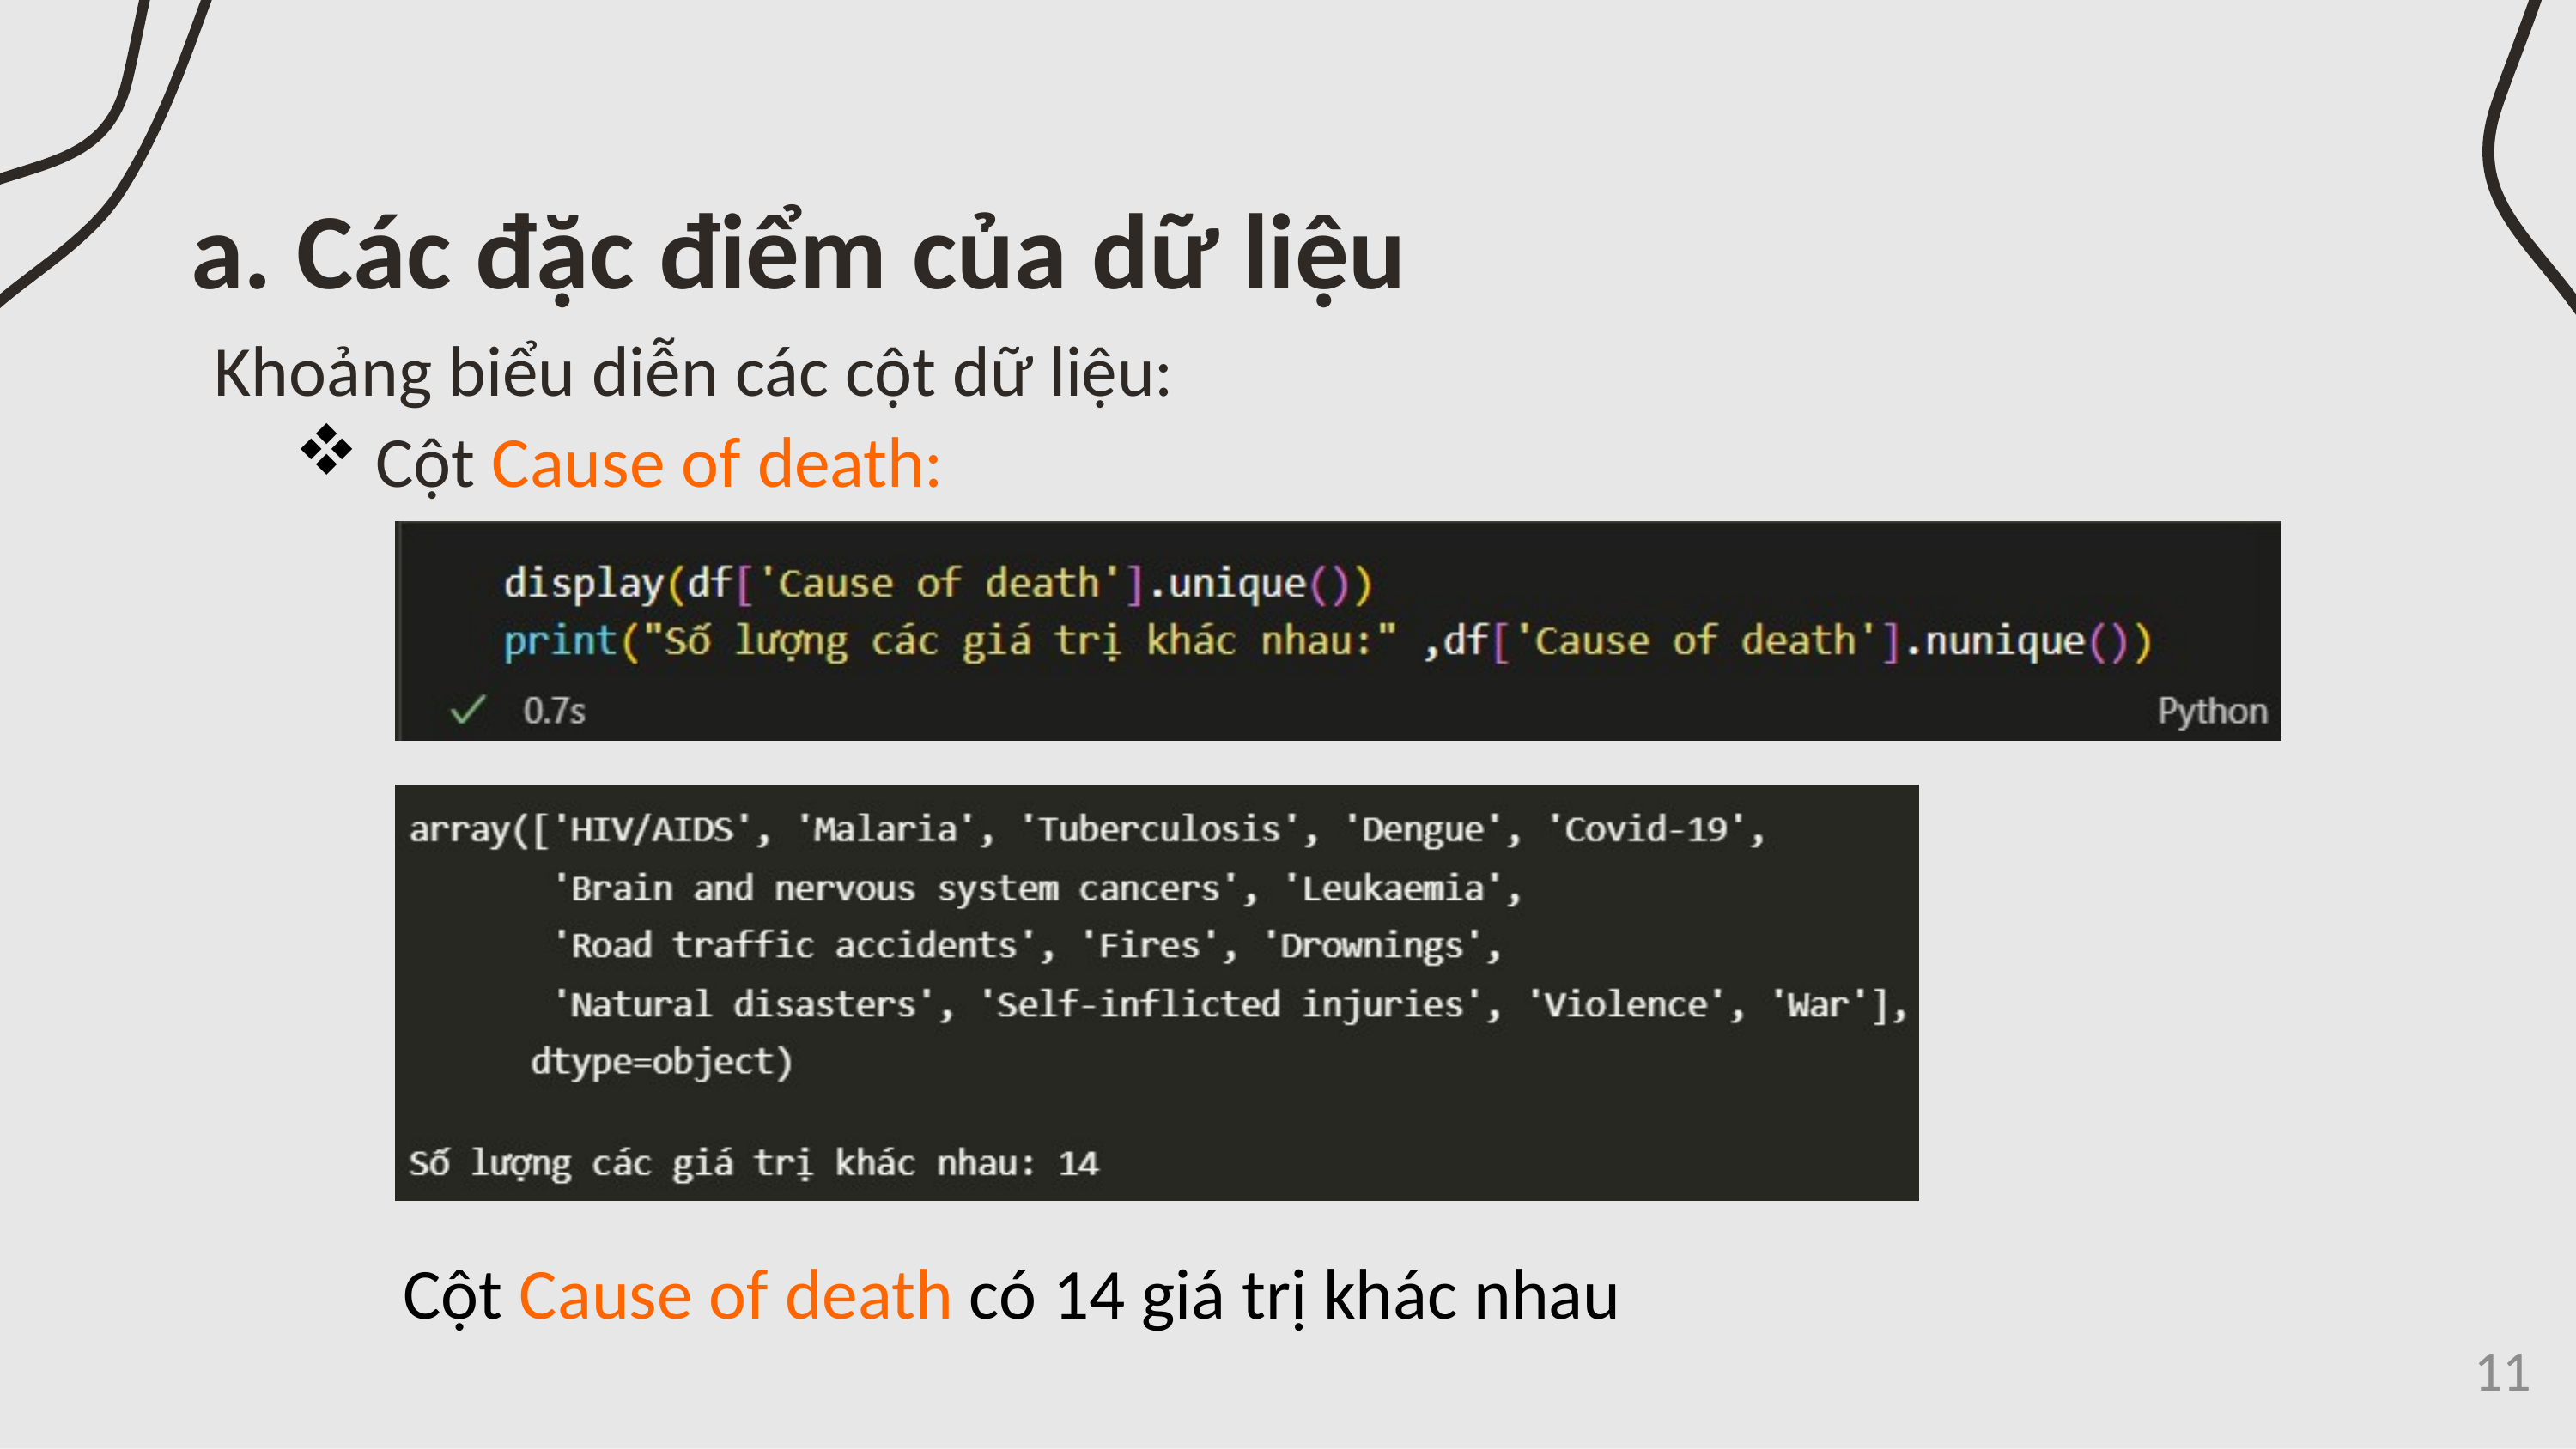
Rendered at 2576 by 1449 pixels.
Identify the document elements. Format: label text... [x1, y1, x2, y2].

text_box Cột Cause of death có 14 giá trị khác nhau [401, 1246, 1624, 1334]
picture [395, 520, 2282, 741]
picture [395, 785, 1919, 1201]
title a. Các đặc điểm của dữ liệu [188, 179, 1411, 424]
text_box Khoảng biểu diễn các cột dữ liệu: Cột Cause of death: [212, 317, 1177, 501]
slide_number 11 [2468, 1346, 2540, 1449]
